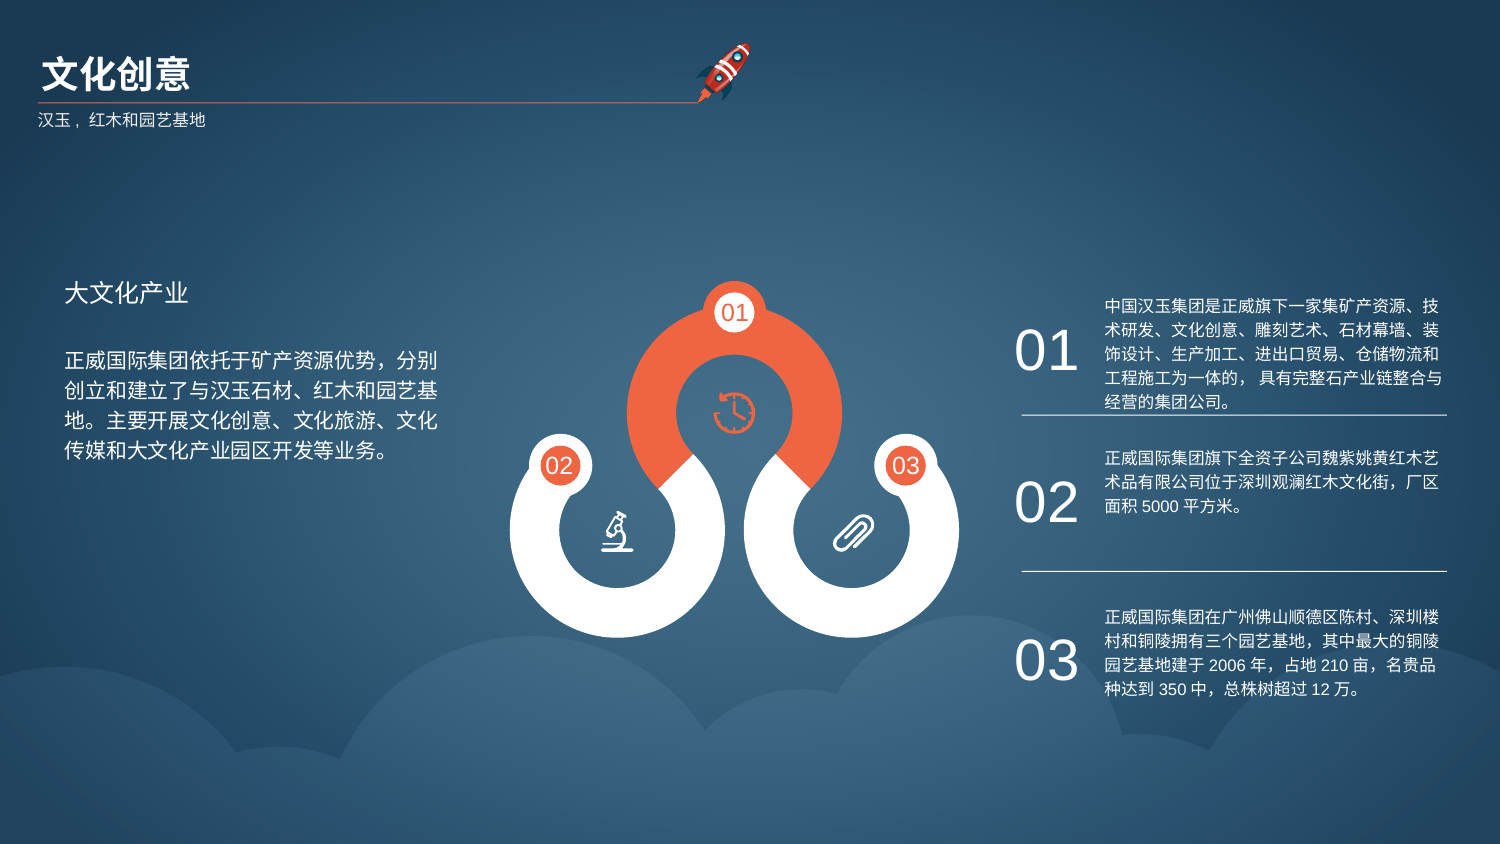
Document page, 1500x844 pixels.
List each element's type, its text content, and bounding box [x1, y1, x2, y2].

text_box 中国汉玉集团是正威旗下一家集矿产资源、技术研发、文化创意、雕刻艺术、石材幕墙、装饰设计、生产加工、进出口贸易、仓储物流和工程施工为一体的， 具有完整石产业链整合与经营的集团公司。 [1104, 291, 1448, 412]
text_box 文化创意 [41, 43, 207, 102]
text_box 03 [994, 608, 1101, 693]
text_box 正威国际集团在广州佛山顺德区陈村、深圳楼村和铜陵拥有三个园艺基地，其中最大的铜陵园艺基地建于2006年，占地210亩，名贵品种达到350中，总株树超过12万。 [1104, 602, 1448, 699]
text_box 汉玉, 红木和园艺基地 [37, 102, 221, 138]
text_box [499, 280, 970, 649]
text_box 02 [994, 449, 1101, 534]
picture [0, 0, 1500, 844]
text_box 01 [994, 297, 1101, 382]
text_box 正威国际集团旗下全资子公司魏紫姚黄红木艺术品有限公司位于深圳观澜红木文化街，厂区面积5000平方米。 [1104, 443, 1448, 516]
text_box 大文化产业 正威国际集团依托于矿产资源优势，分别创立和建立了与汉玉石材、红木和园艺基地。主要开展文化创意、文化旅游、文化传媒和大文化产业园区开发等业务。 [64, 271, 455, 463]
